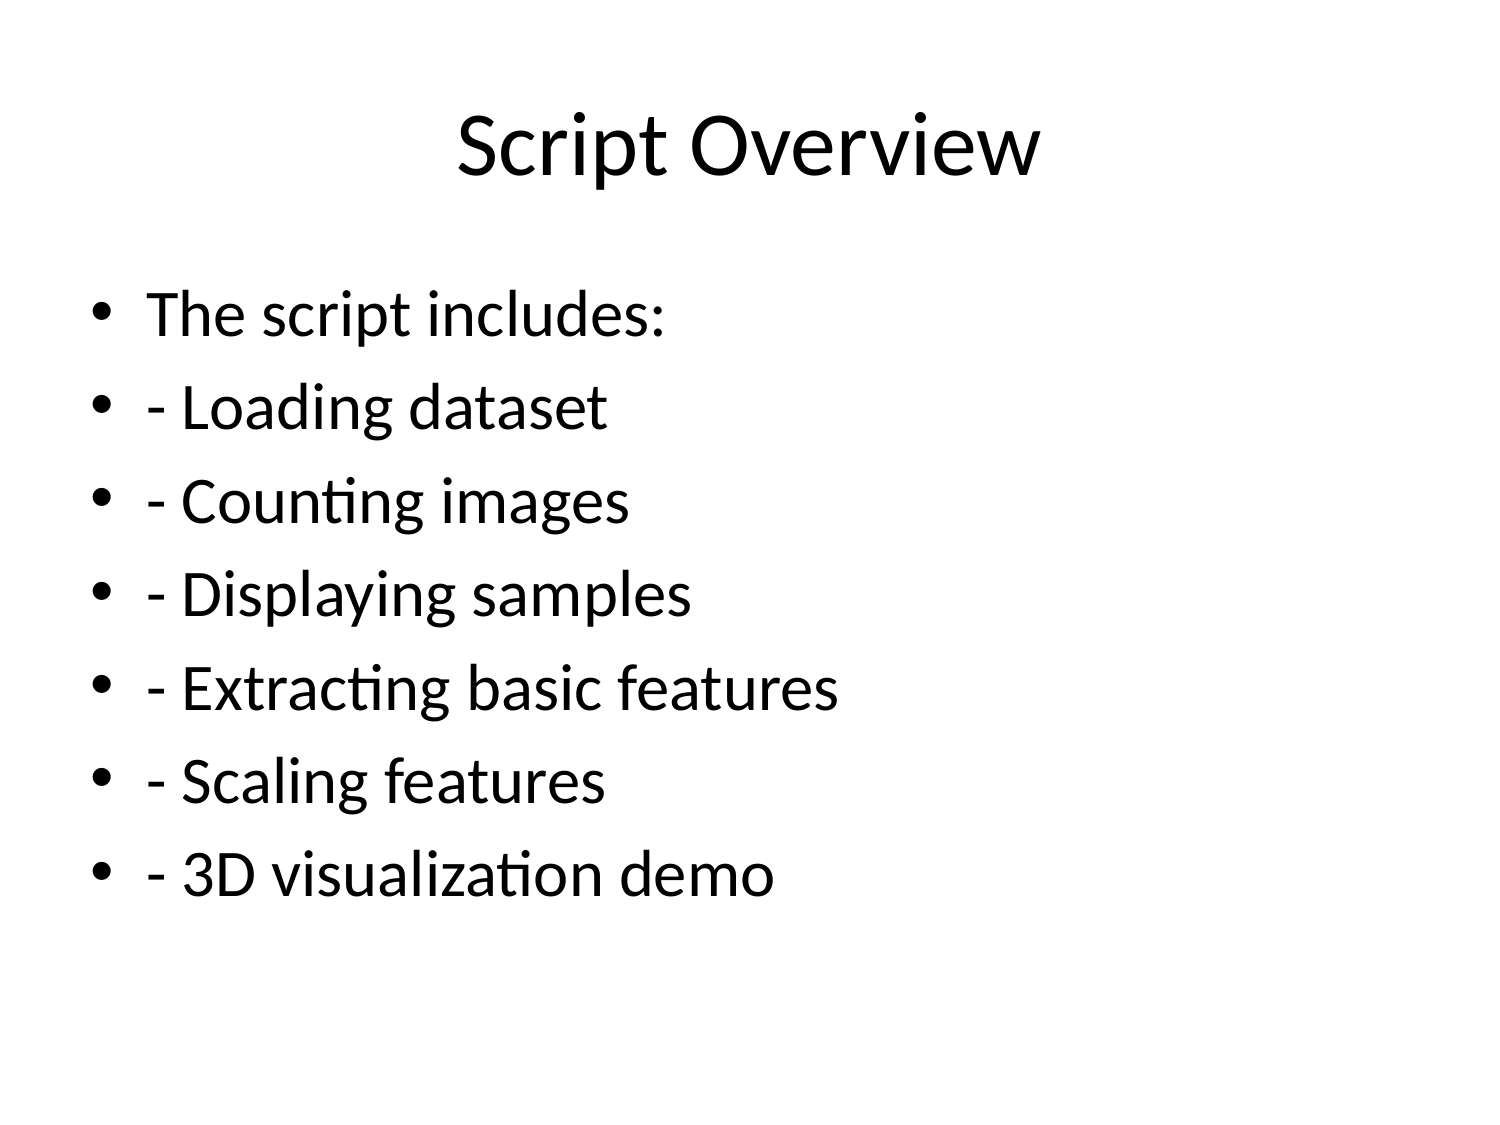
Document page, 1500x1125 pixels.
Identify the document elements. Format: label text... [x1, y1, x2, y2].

list The script includes: - Loading dataset - Counting images - Displaying samples - Extracting basic features - Scaling features - 3D visualization demo [75, 262, 1425, 1005]
title Script Overview [75, 45, 1425, 233]
